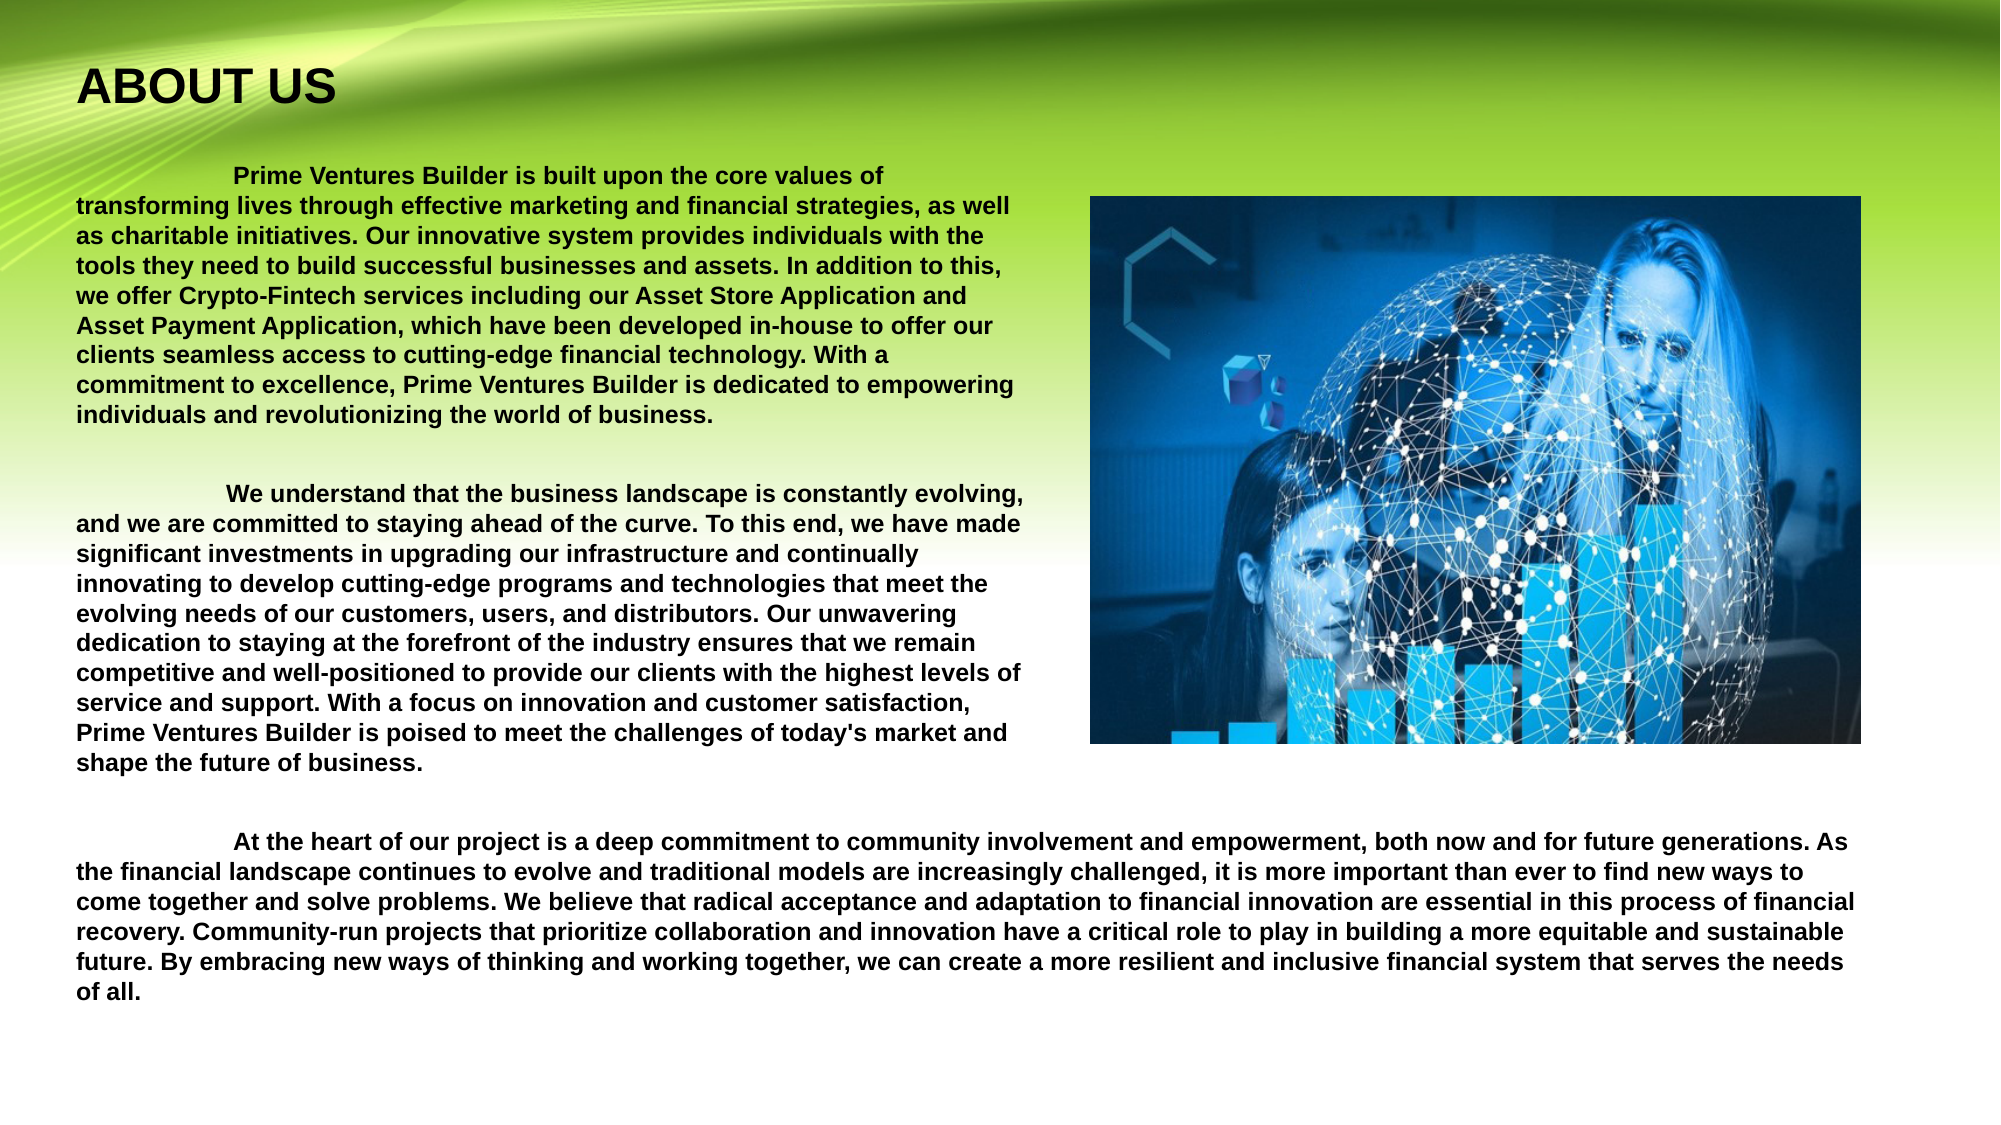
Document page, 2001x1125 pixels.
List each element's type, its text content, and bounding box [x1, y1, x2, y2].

text_box Prime Ventures Builder is built upon the core values of transforming lives through effective marketing and financial strategies, as well as charitable initiatives. Our innovative system provides individuals with the tools they need to build successful businesses and assets. In addition to this, we offer Crypto-Fintech services including our Asset Store Application and Asset Payment Application, which have been developed in-house to offer our clients seamless access to cutting-edge financial technology. With a commitment to excellence, Prime Ventures Builder is dedicated to empowering individuals and revolutionizing the world of business. [61, 152, 1045, 437]
text_box ABOUT US [61, 45, 674, 121]
picture [0, 0, 2000, 1125]
text_box We understand that the business landscape is constantly evolving, and we are committed to staying ahead of the curve. To this end, we have made significant investments in upgrading our infrastructure and continually innovating to develop cutting-edge programs and technologies that meet the evolving needs of our customers, users, and distributors. Our unwavering dedication to staying at the forefront of the industry ensures that we remain competitive and well-positioned to provide our clients with the highest levels of service and support. With a focus on innovation and customer satisfaction, Prime Ventures Builder is poised to meet the challenges of today's market and shape the future of business. [61, 469, 1058, 785]
text_box At the heart of our project is a deep commitment to community involvement and empowerment, both now and for future generations. As the financial landscape continues to evolve and traditional models are increasingly challenged, it is more important than ever to find new ways to come together and solve problems. We believe that radical acceptance and adaptation to financial innovation are essential in this process of financial recovery. Community-run projects that prioritize collaboration and innovation have a critical role to play in building a more equitable and sustainable future. By embracing new ways of thinking and working together, we can create a more resilient and inclusive financial system that serves the needs of all. [61, 818, 1888, 1013]
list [1090, 196, 1861, 744]
